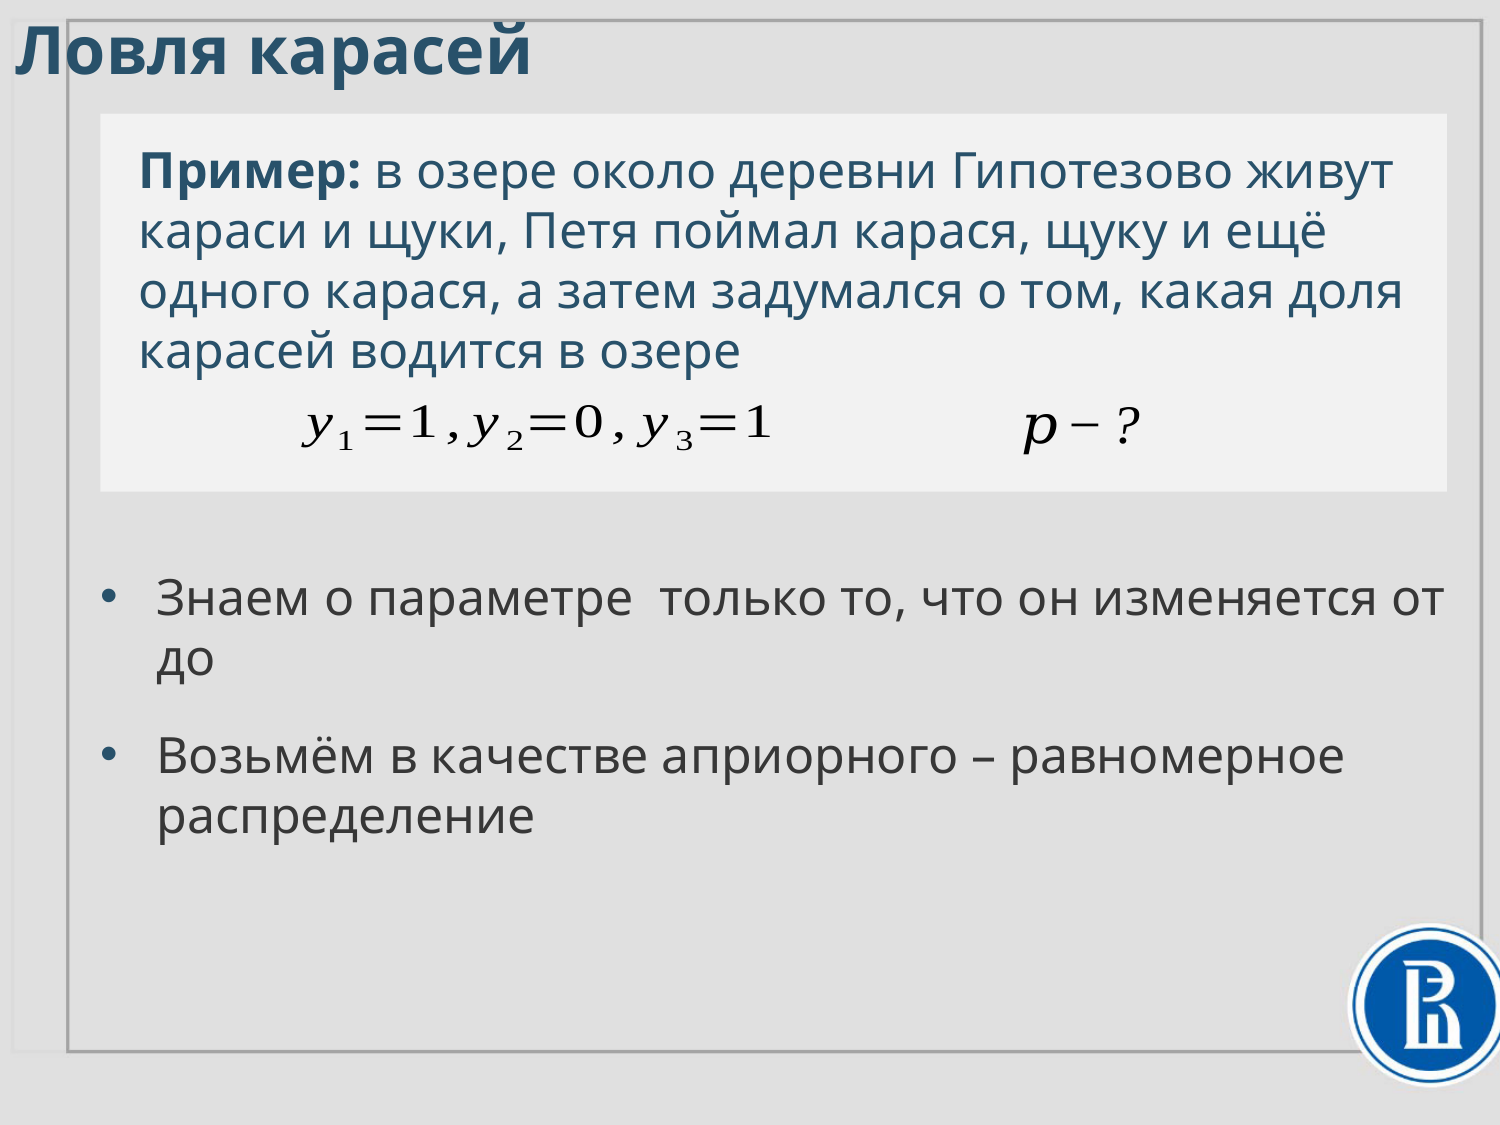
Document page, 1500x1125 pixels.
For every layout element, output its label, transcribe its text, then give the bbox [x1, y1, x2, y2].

text_box Пример: в озере около деревни Гипотезово живут караси и щуки, Петя поймал карася, щуку и ещё одного карася, а затем задумался о том, какая доля карасей водится в озере [138, 138, 1409, 326]
text_box Ловля карасей [0, 0, 1500, 96]
text_box [100, 113, 1447, 492]
picture [0, 96, 1500, 1125]
